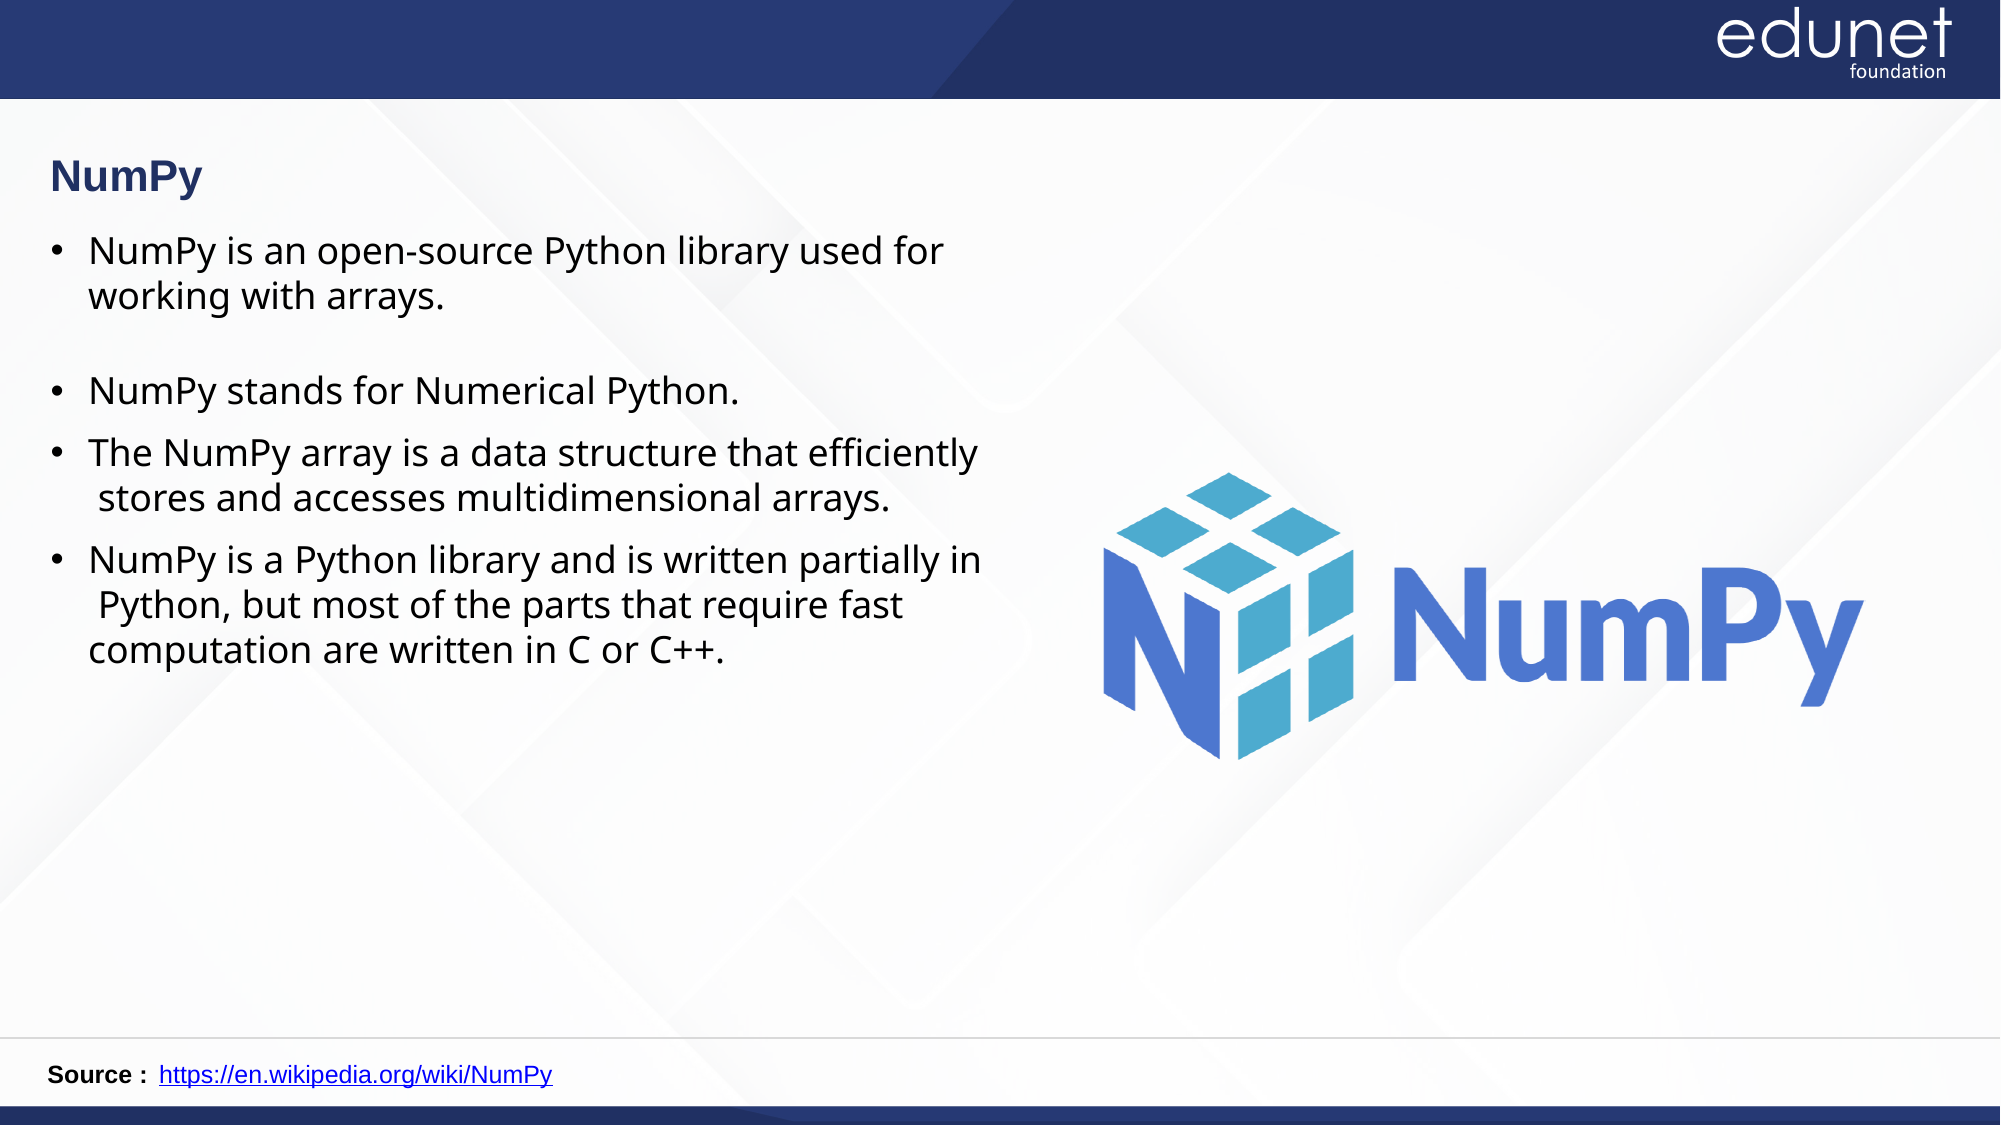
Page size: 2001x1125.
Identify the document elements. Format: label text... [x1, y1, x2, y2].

picture [0, 1105, 2000, 1125]
picture [1103, 471, 1867, 760]
text_box NumPy [43, 144, 994, 201]
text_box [0, 1037, 2000, 1098]
text_box NumPy is an open-source Python library used for working with arrays. NumPy stands for Numerical Python. The NumPy array is a data structure that efficiently stores and accesses multidimensional arrays. NumPy is a Python library and is written partially in Python, but most of the parts that require fast computation are written in C or C++. [35, 220, 1000, 679]
picture [0, 0, 2001, 99]
